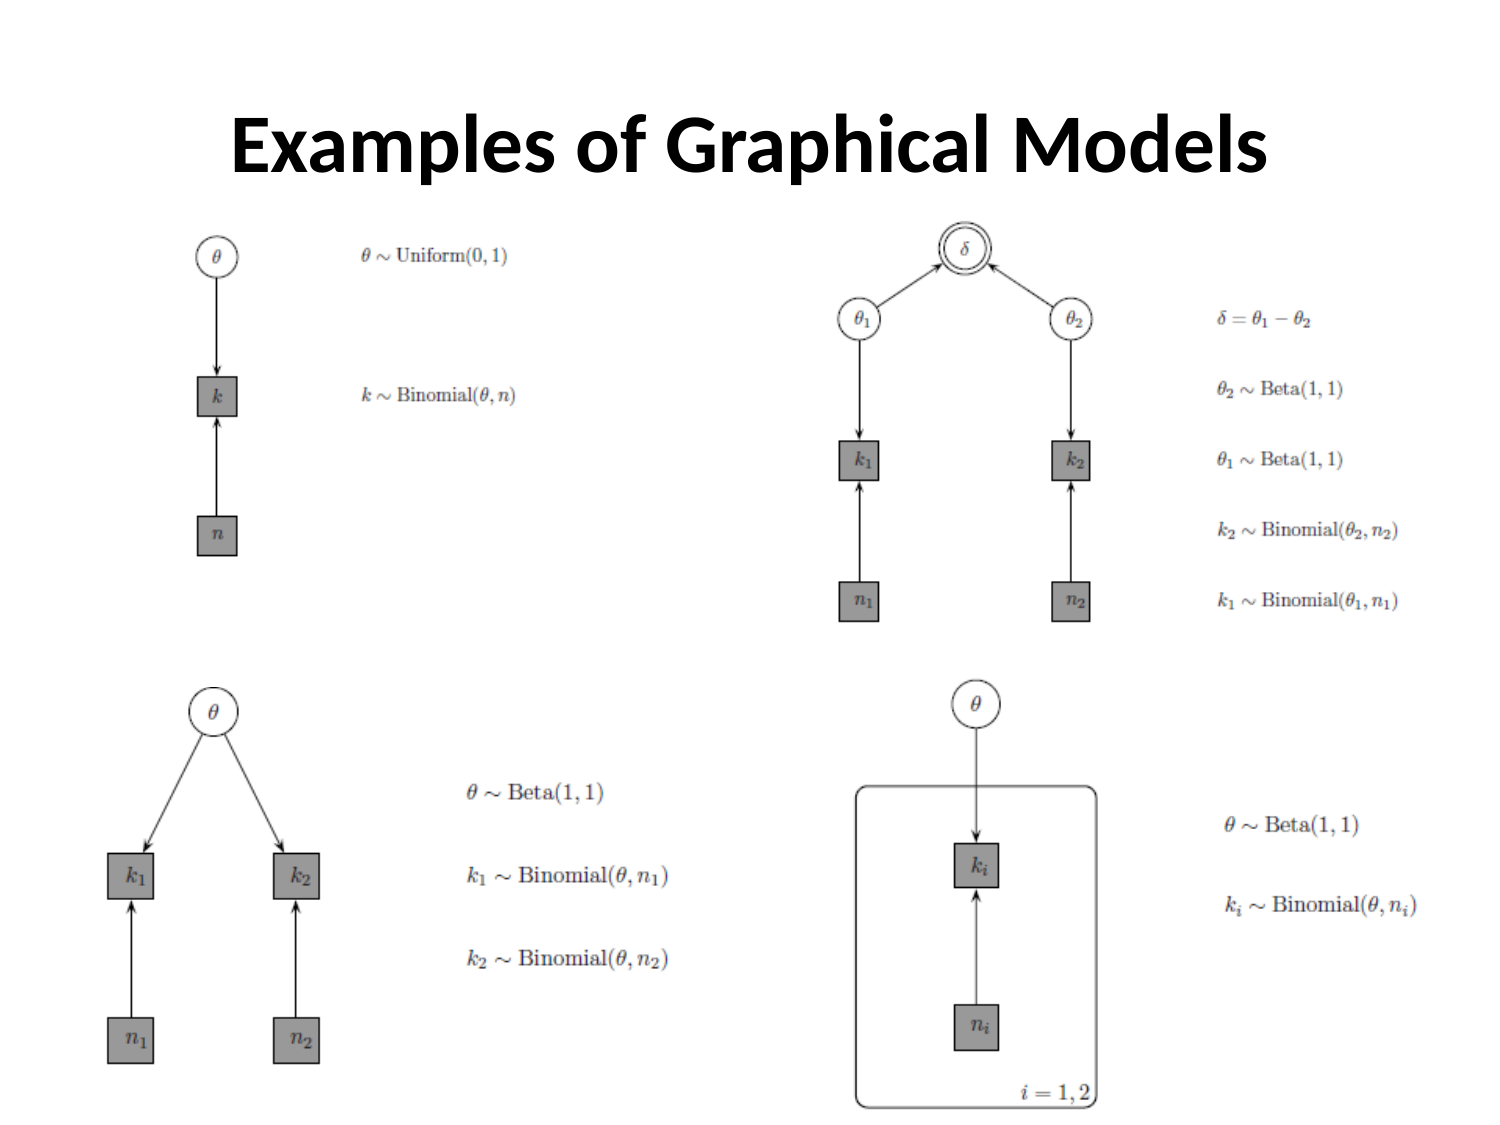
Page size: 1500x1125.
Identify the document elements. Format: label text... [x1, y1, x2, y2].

picture [757, 674, 1500, 1125]
picture [806, 212, 1463, 638]
picture [37, 687, 752, 1091]
title Examples of Graphical Models [75, 45, 1425, 233]
picture [0, 212, 590, 577]
